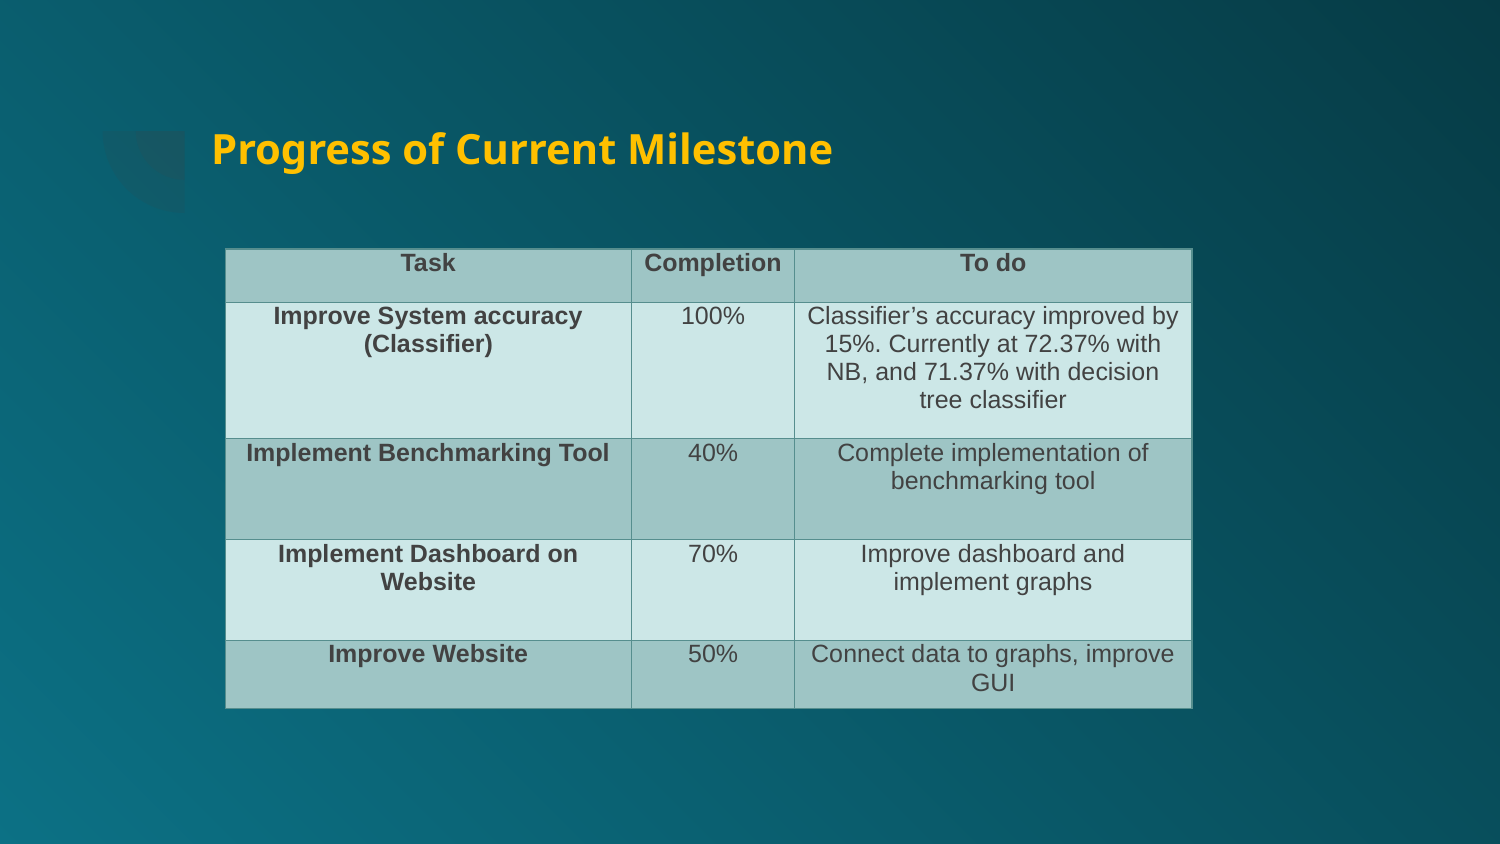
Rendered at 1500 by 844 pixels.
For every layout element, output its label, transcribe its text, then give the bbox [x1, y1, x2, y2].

table_cell Connect data to graphs, improve GUI [795, 641, 1191, 708]
table_cell Improve dashboard and implement graphs [795, 540, 1191, 640]
table_header Completion [632, 250, 794, 302]
table_cell Implement Dashboard on Website [226, 540, 631, 640]
table_cell Improve System accuracy (Classifier) [226, 303, 631, 438]
table_cell Classifier’s accuracy improved by 15%. Currently at 72.37% with NB, and 71.37% with decision tree classifier [795, 303, 1191, 438]
table_cell 70% [632, 540, 794, 640]
table_header Task [226, 250, 631, 302]
title Progress of Current Milestone [196, 107, 1350, 219]
table_cell Implement Benchmarking Tool [226, 439, 631, 539]
table_cell 100% [632, 303, 794, 438]
table_cell 40% [632, 439, 794, 539]
table_cell Complete implementation of benchmarking tool [795, 439, 1191, 539]
table_cell Improve Website [226, 641, 631, 708]
table_cell 50% [632, 641, 794, 708]
table_header To do [795, 250, 1191, 302]
